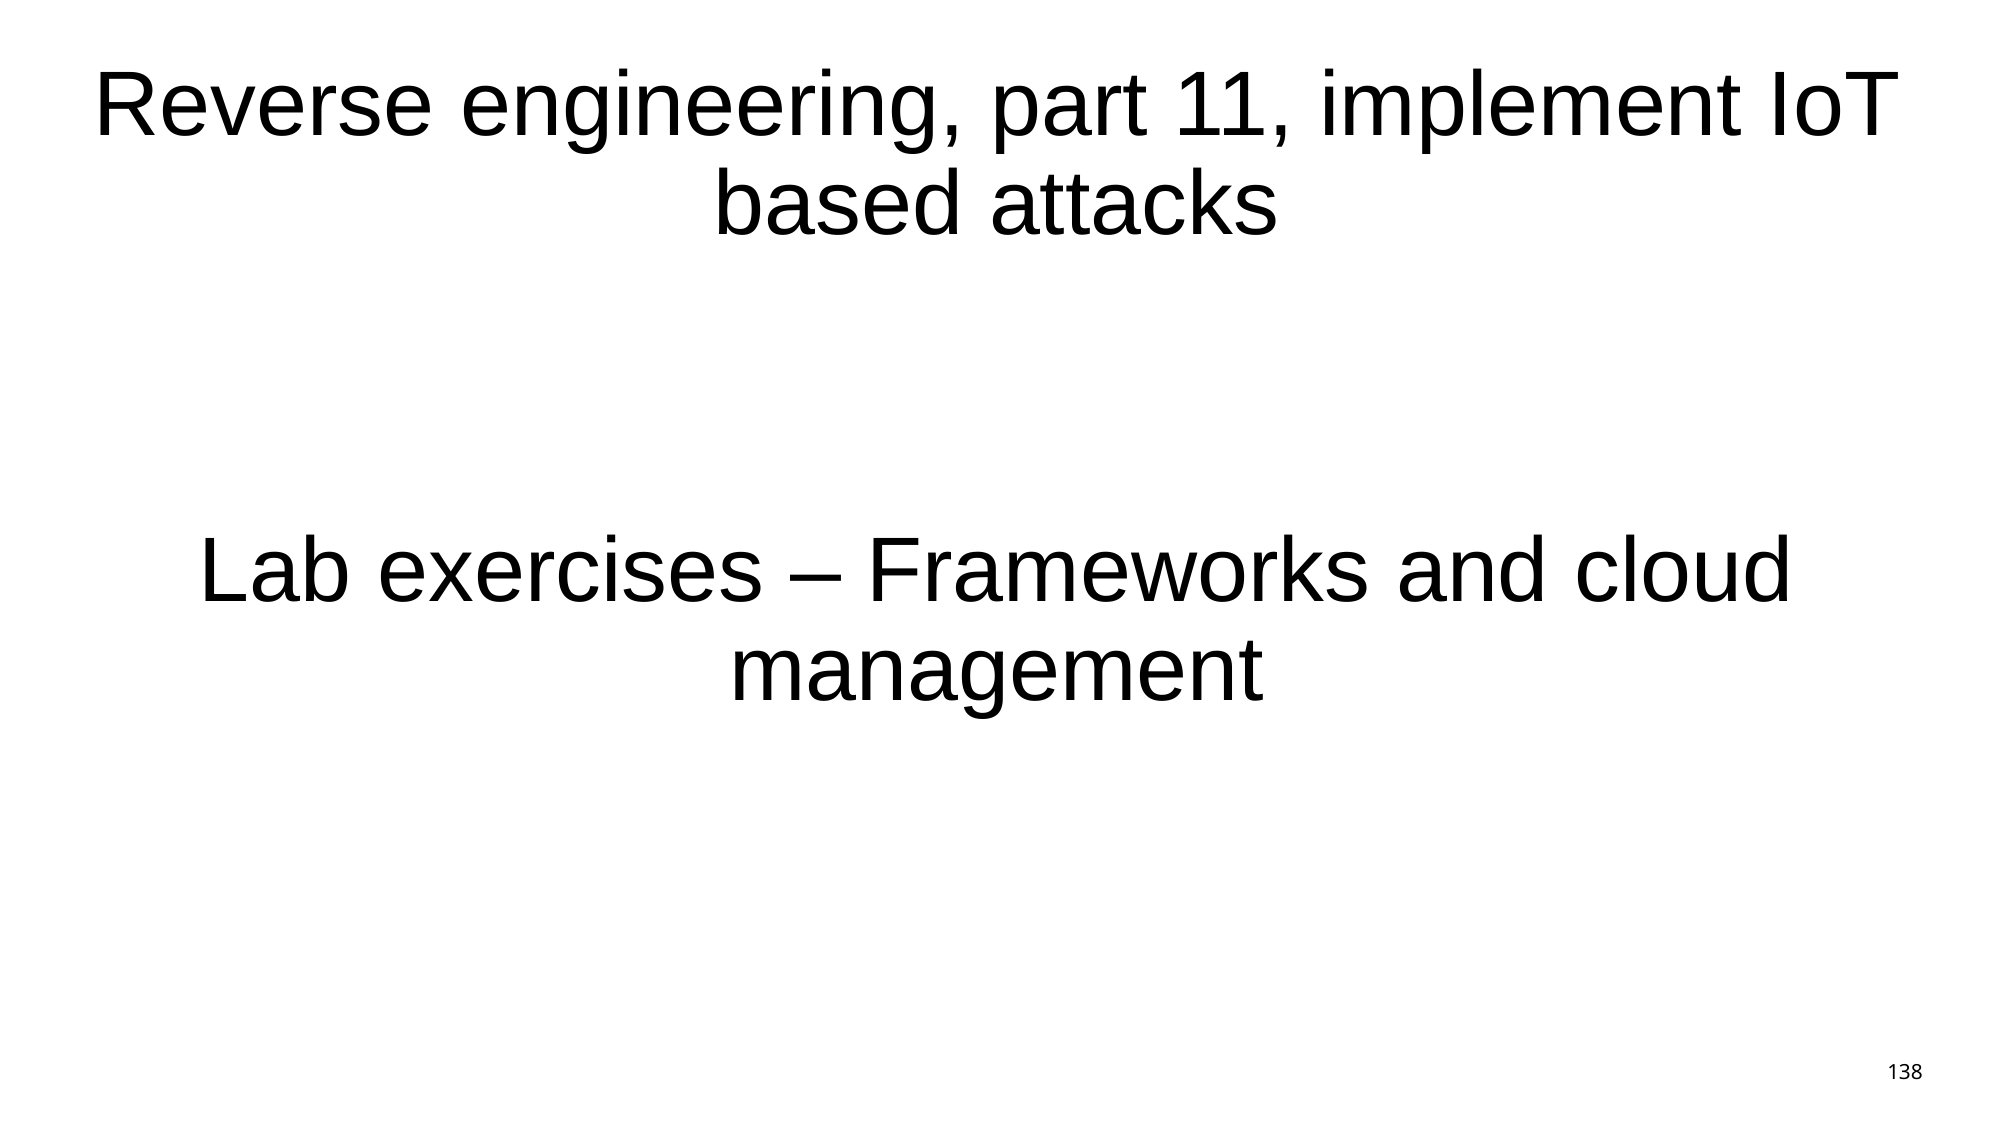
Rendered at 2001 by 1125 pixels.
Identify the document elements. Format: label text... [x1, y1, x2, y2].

list Lab exercises – Frameworks and cloud management [85, 515, 1909, 754]
title Reverse engineering, part 11, implement IoT based attacks [69, 84, 1925, 227]
slide_number 138 [1855, 1042, 1955, 1103]
